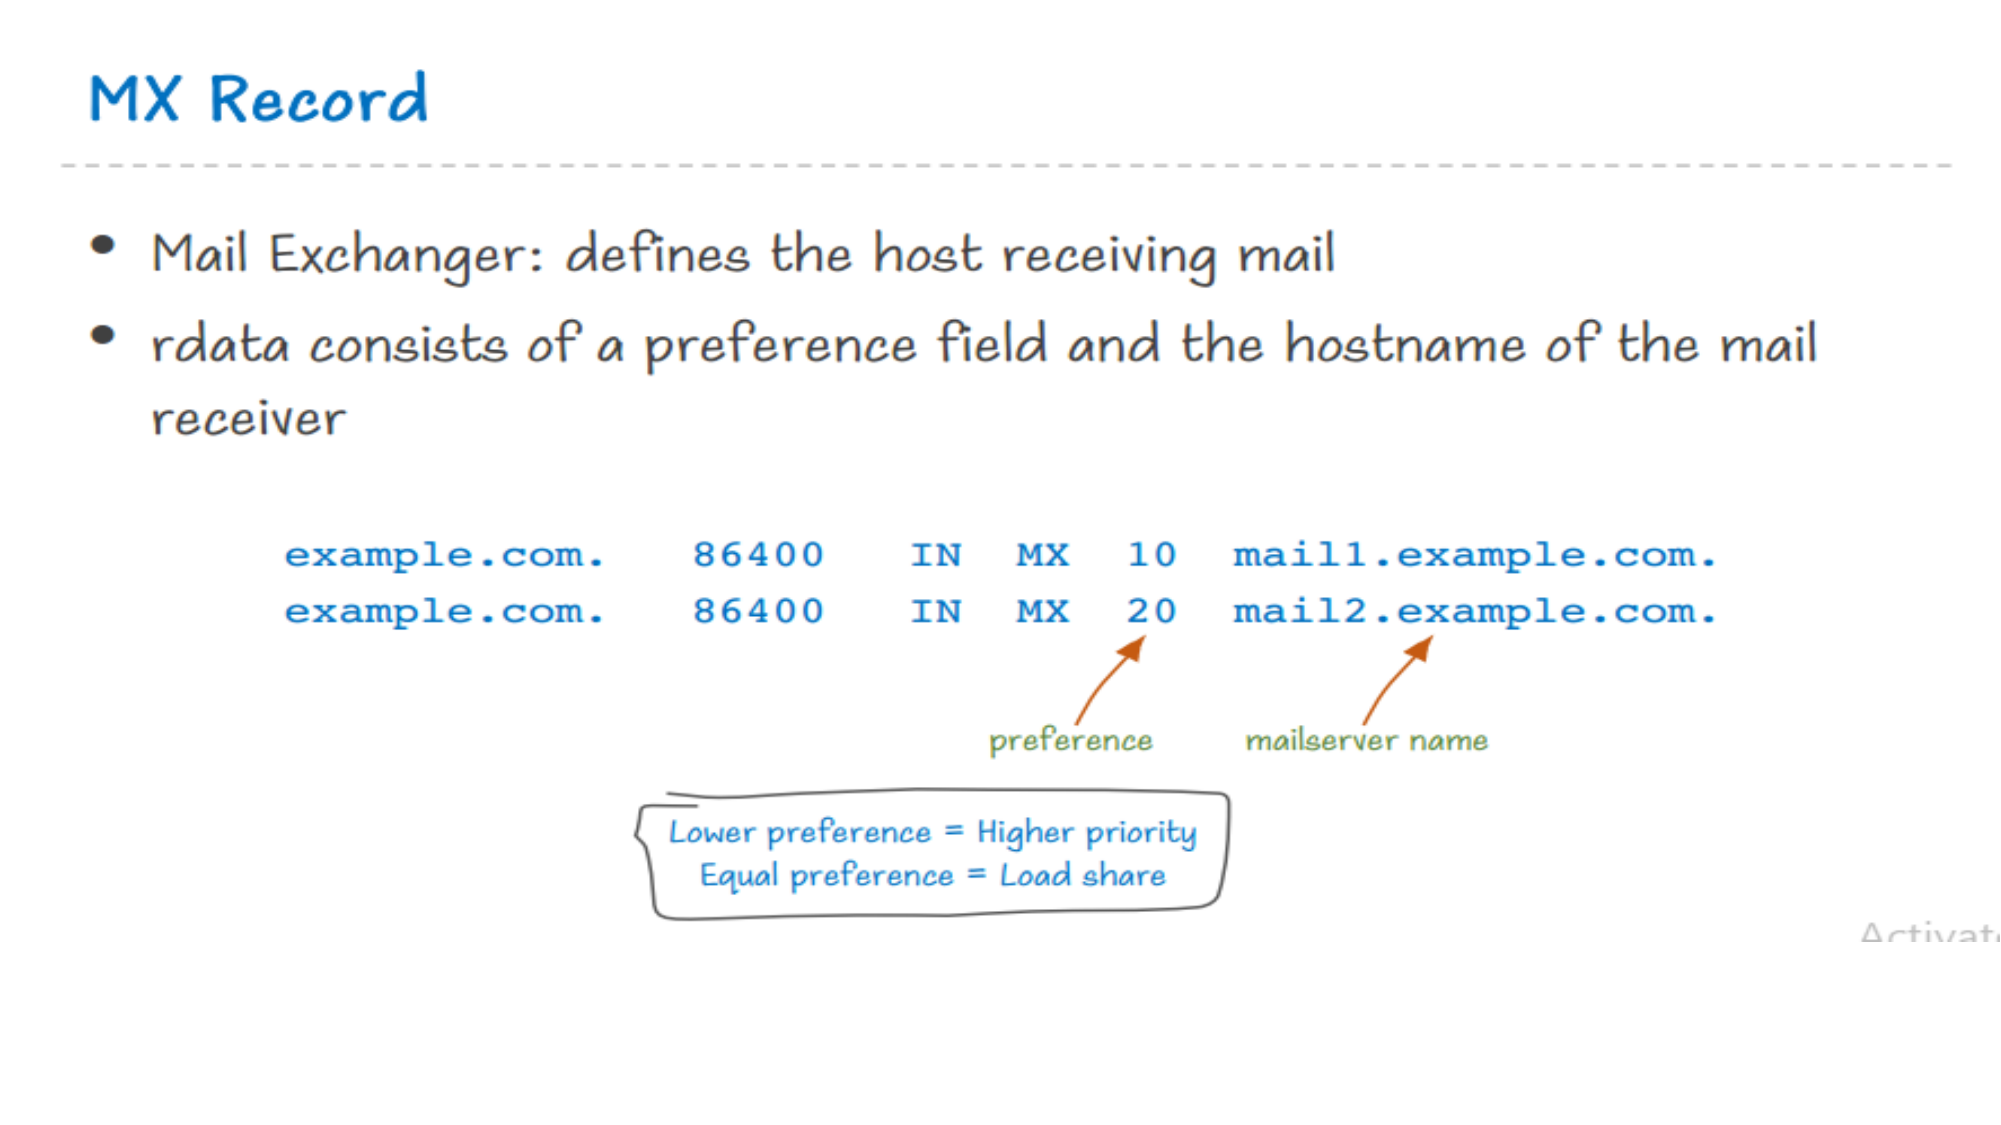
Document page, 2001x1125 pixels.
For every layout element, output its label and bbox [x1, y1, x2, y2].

picture [29, 54, 2000, 942]
